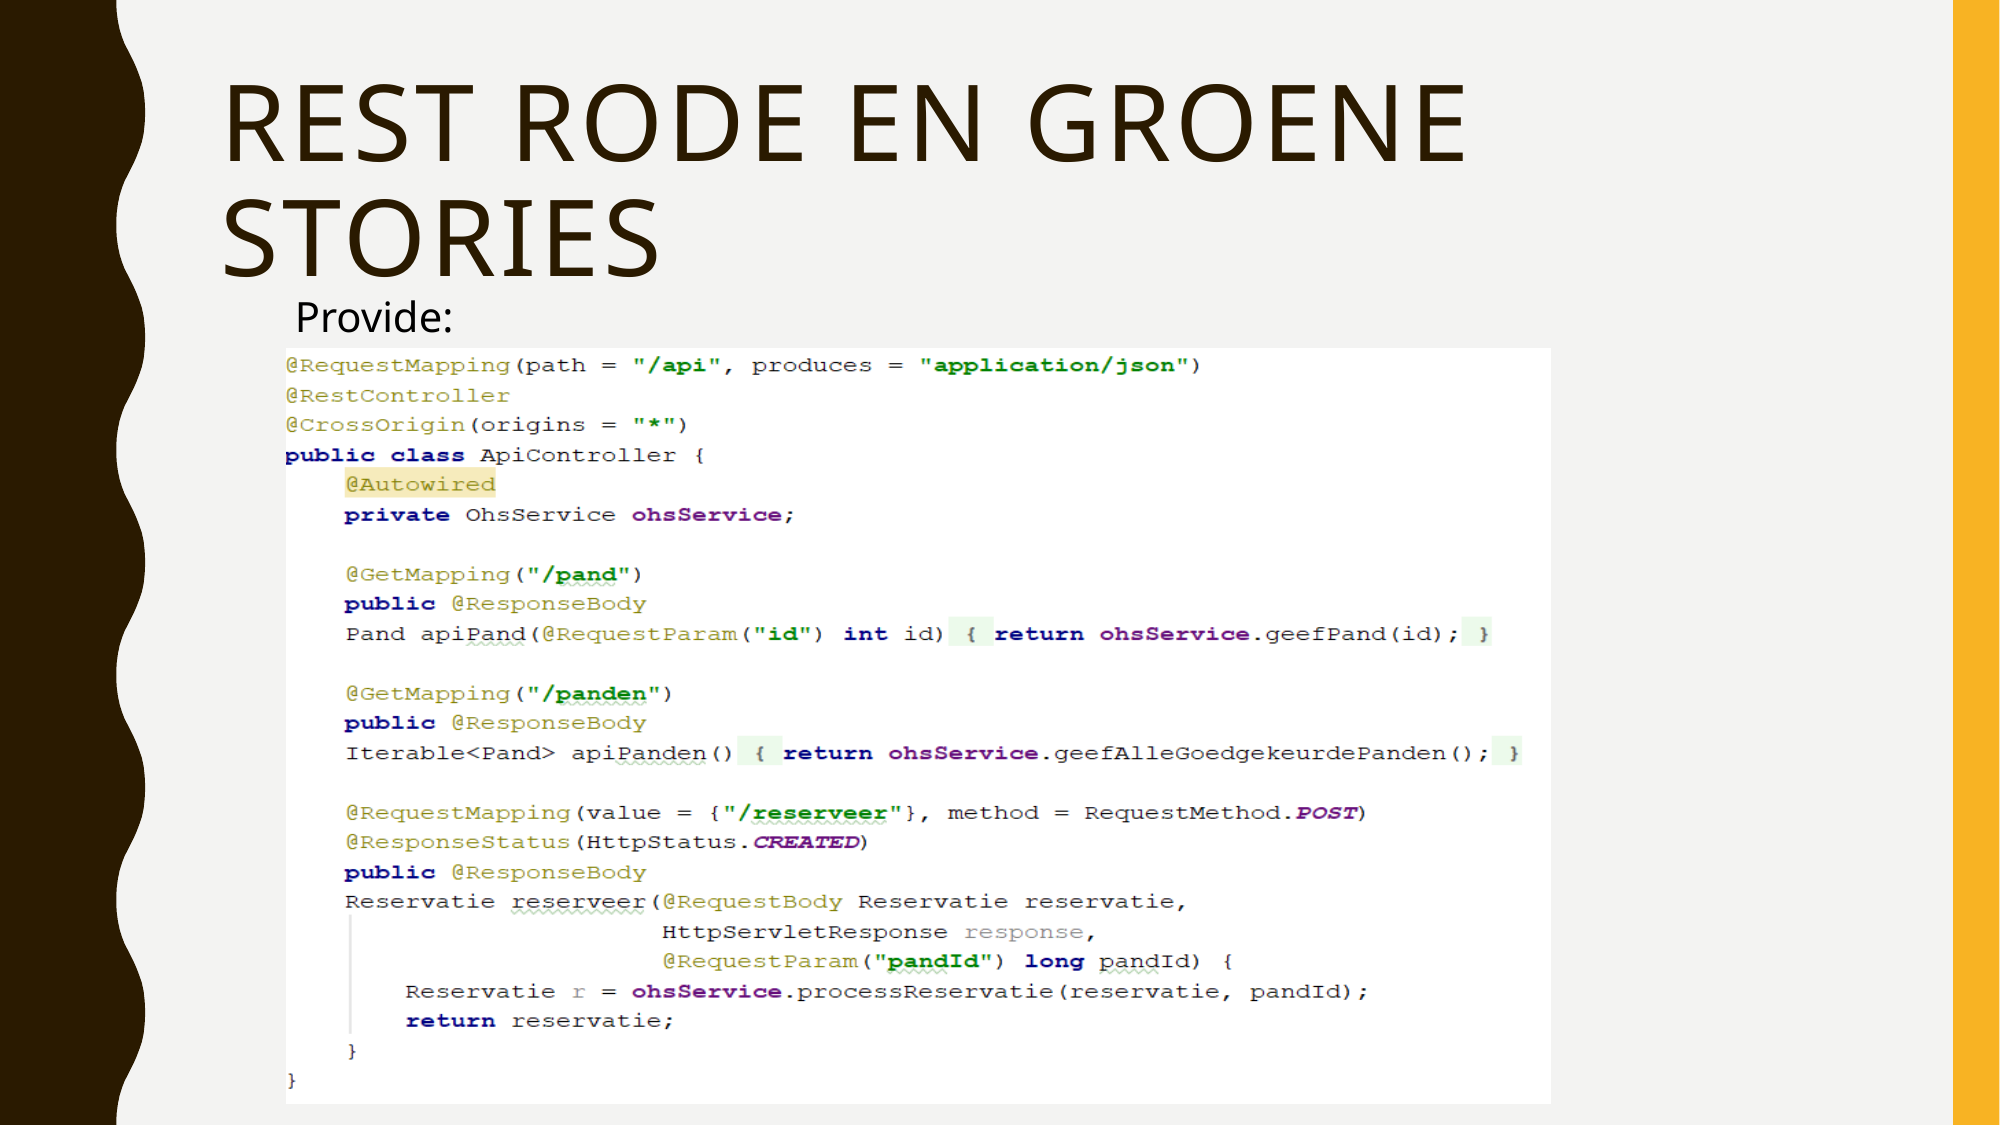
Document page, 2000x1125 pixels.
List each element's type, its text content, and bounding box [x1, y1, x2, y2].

title REST rode en groene stories [205, 62, 1875, 283]
text_box Provide: [204, 283, 1928, 349]
picture [286, 348, 1551, 1104]
